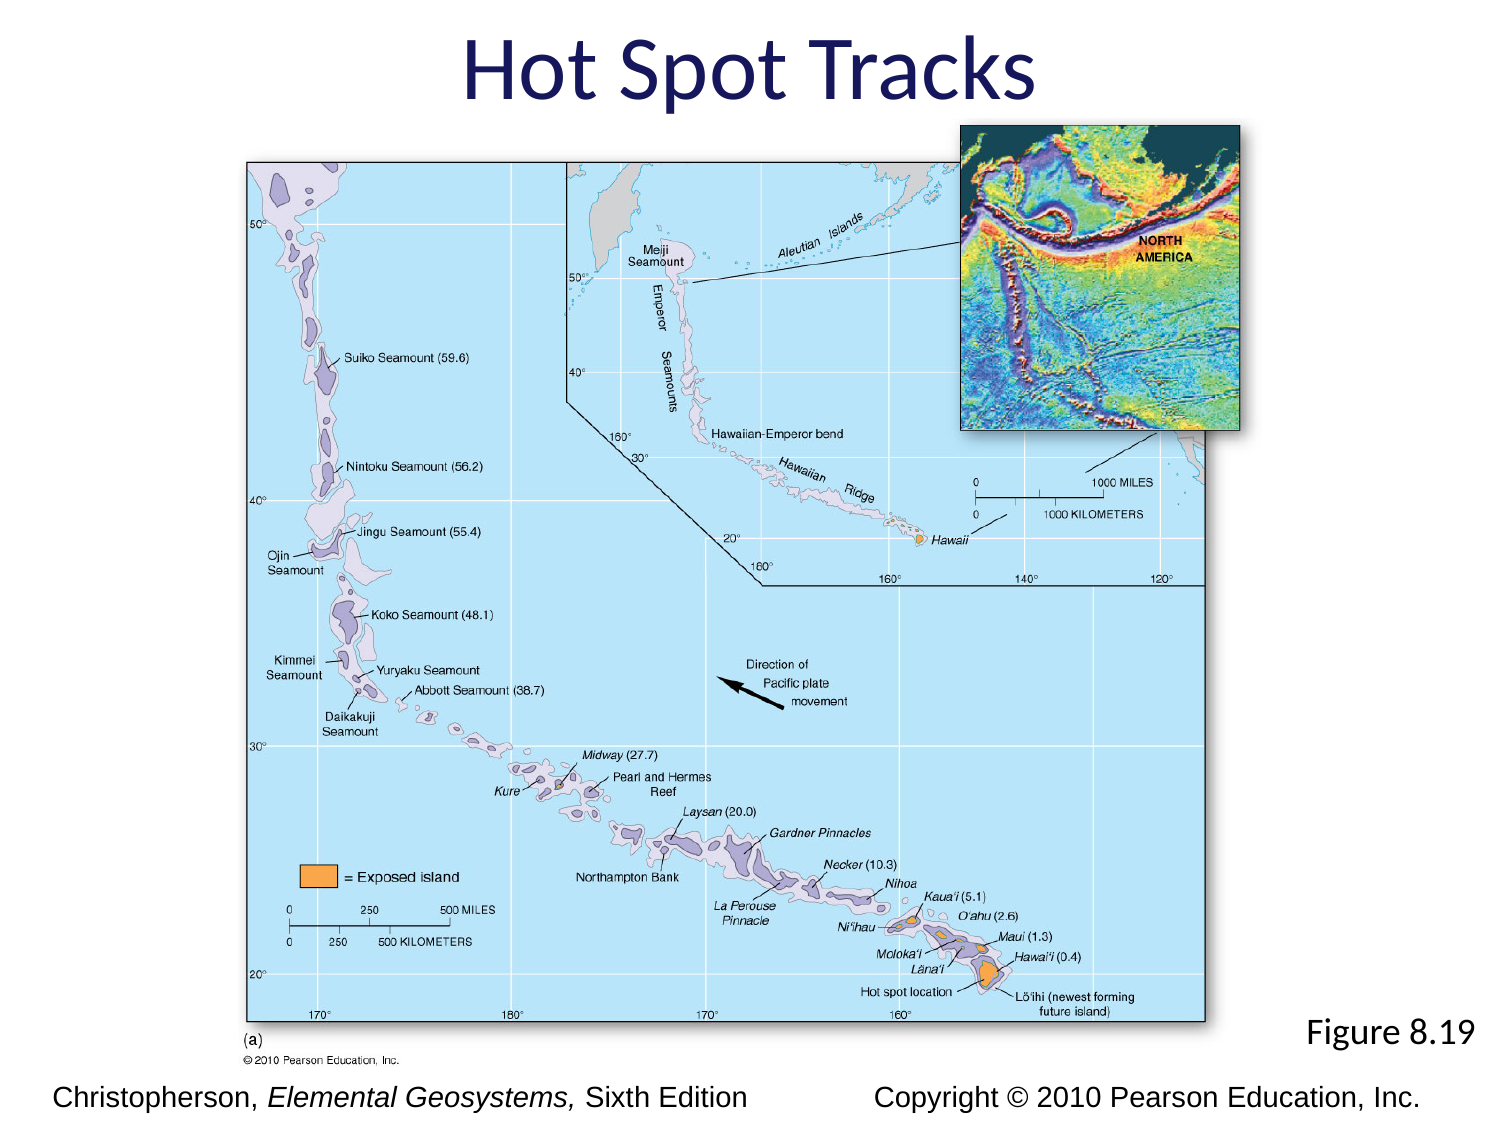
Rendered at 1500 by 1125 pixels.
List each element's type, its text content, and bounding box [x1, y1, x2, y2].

text_box Copyright © 2010 Pearson Education, Inc. [854, 1071, 1437, 1113]
title Hot Spot Tracks [112, 0, 1388, 125]
text_box Christopherson, Elemental Geosystems, Sixth Edition [37, 1071, 849, 1113]
text_box Figure 8.19 [1291, 999, 1491, 1060]
picture [237, 118, 1262, 1074]
